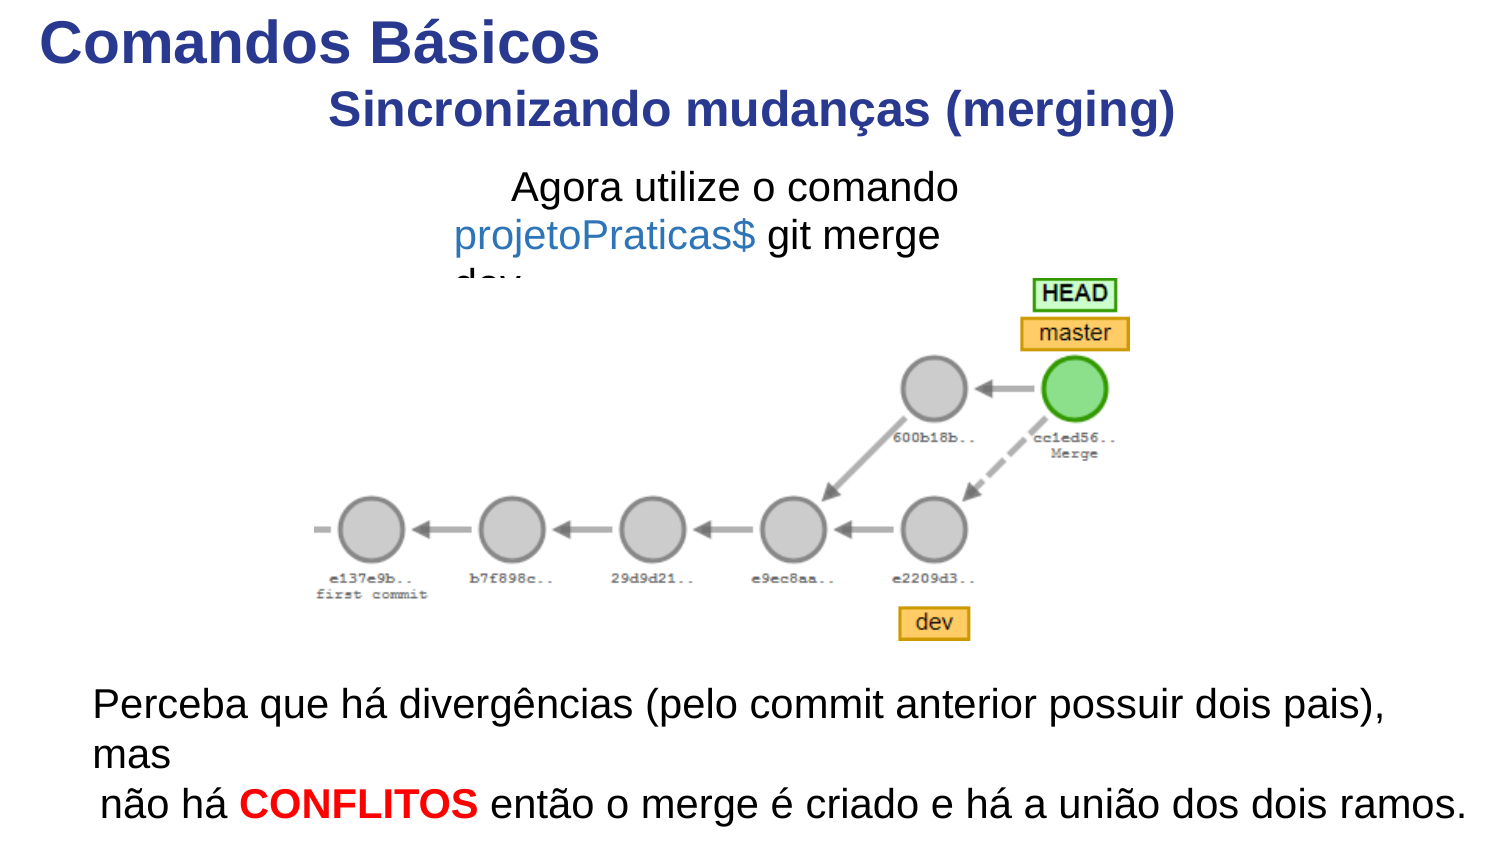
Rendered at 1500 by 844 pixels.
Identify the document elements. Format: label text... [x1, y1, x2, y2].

text_box [314, 278, 1130, 641]
text_box Sincronizando mudanças (merging) Agora utilize o comando projetoPraticas$ git merge dev [326, 47, 1181, 308]
text_box Perceba que há divergências (pelo commit anterior possuir dois pais), mas não há CONFLITOS então o merge é criado e há a união dos dois ramos. [90, 674, 1474, 827]
title Comandos Básicos [37, 1, 604, 145]
